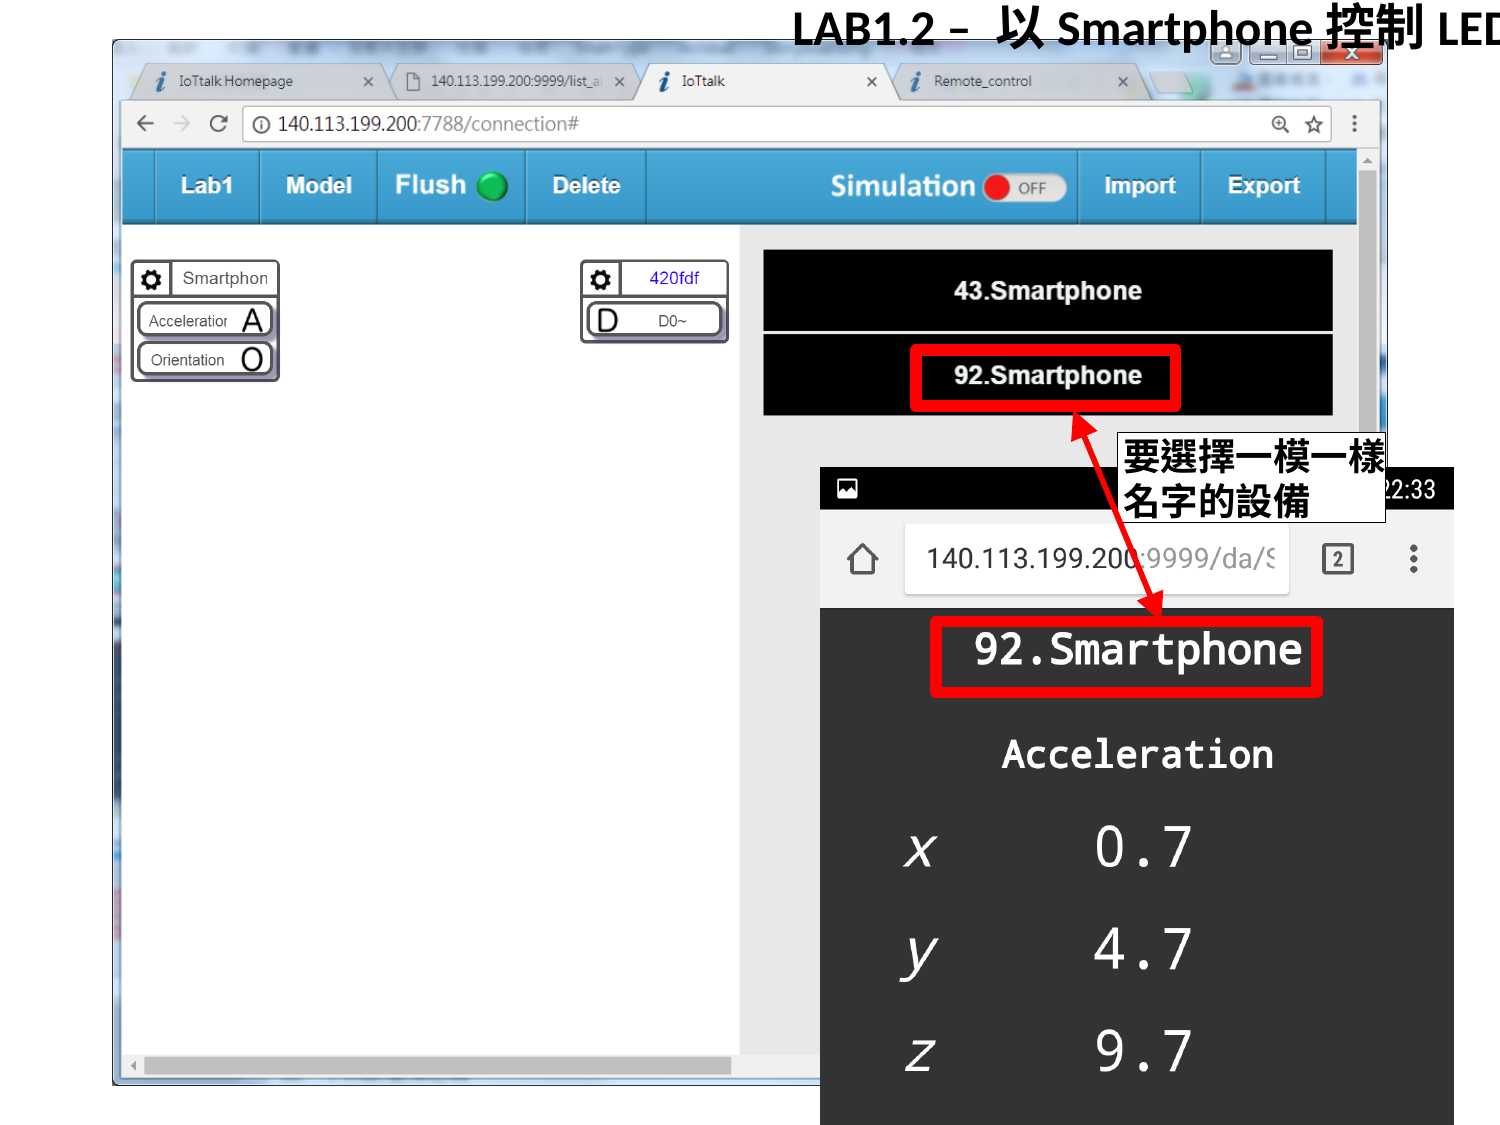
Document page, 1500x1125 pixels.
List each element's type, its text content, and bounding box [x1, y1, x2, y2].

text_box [1073, 409, 1162, 622]
picture [112, 39, 1454, 1125]
text_box LAB1.2 – 以Smartphone控制LED [792, 0, 1500, 56]
